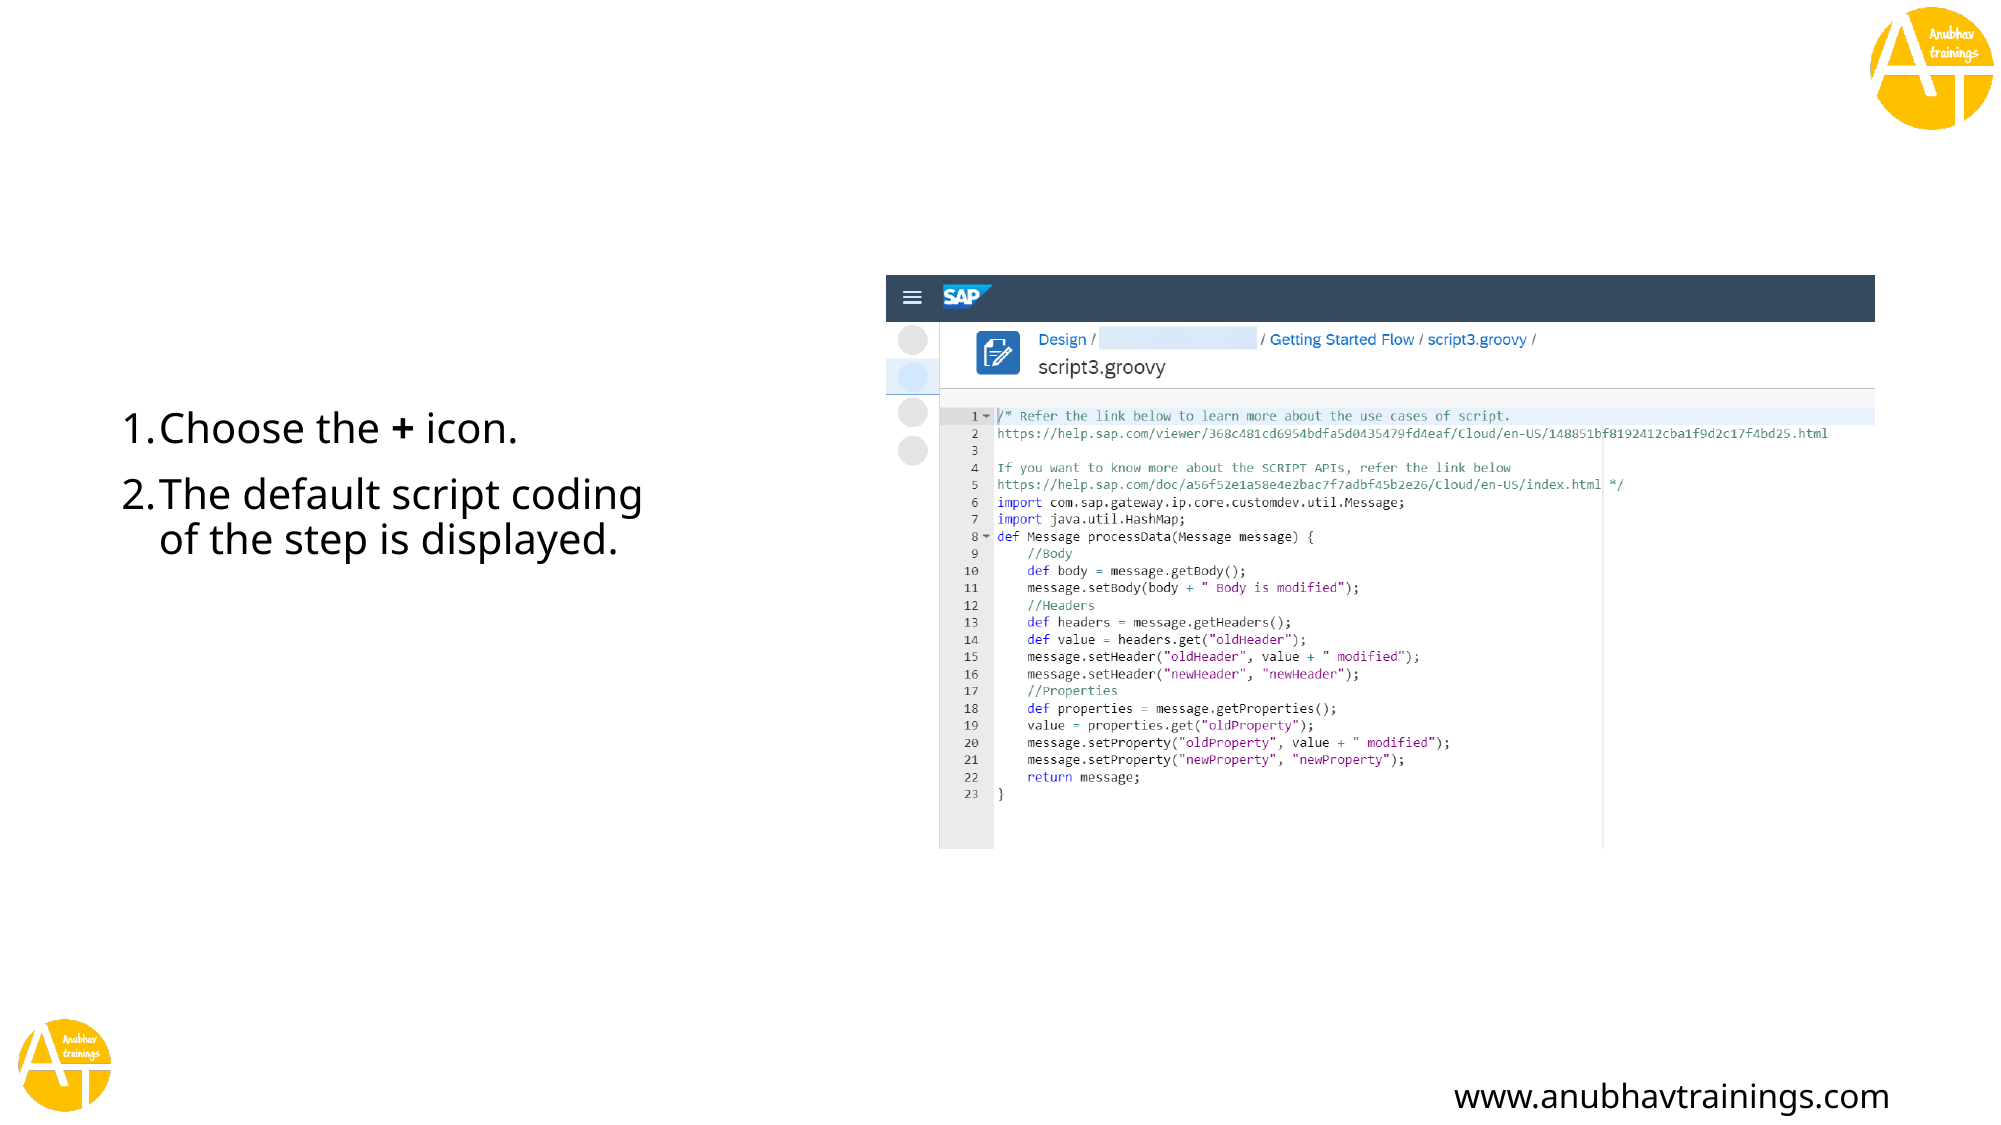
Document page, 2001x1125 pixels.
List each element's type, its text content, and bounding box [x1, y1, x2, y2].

list Choose the + icon. The default script coding of the step is displayed. [106, 399, 682, 1021]
picture [886, 275, 1875, 849]
text_box www.anubhavtrainings.com [1439, 1067, 2000, 1123]
picture [9, 1013, 116, 1119]
picture [1858, 0, 2000, 140]
